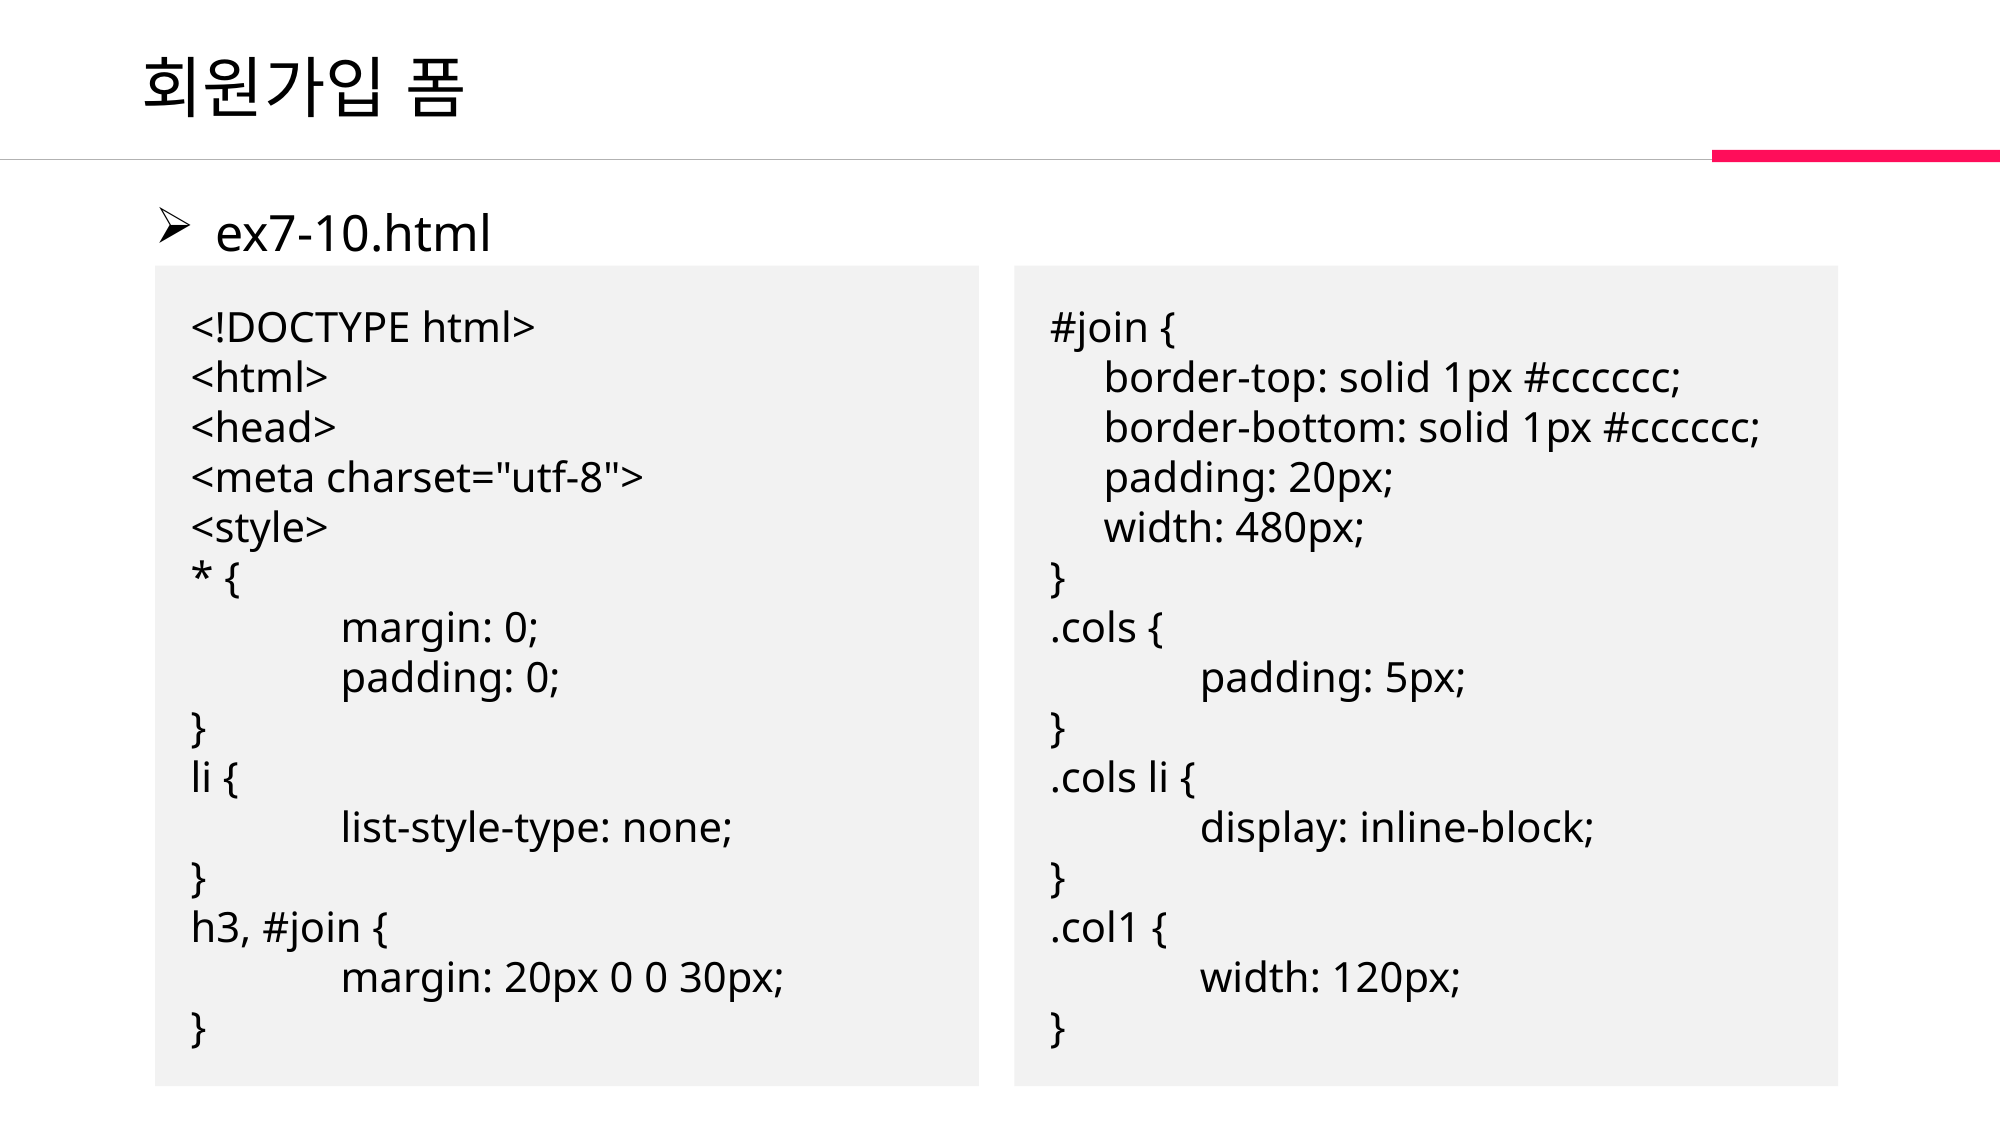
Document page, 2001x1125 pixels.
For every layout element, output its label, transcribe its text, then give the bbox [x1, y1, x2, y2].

text_box ex7-10.html [140, 164, 540, 270]
text_box 회원가입 폼 [126, 38, 1438, 133]
text_box <!DOCTYPE html> <html> <head> <meta charset="utf-8"> <style> * { margin: 0; padding: 0; } li { list-style-type: none; } h3, #join { margin: 20px 0 0 30px; } [154, 265, 980, 1087]
text_box #join { border-top: solid 1px #cccccc; border-bottom: solid 1px #cccccc; padding: 20px; width: 480px; } .cols { padding: 5px; } .cols li { display: inline-block; } .col1 { width: 120px; } [1013, 265, 1839, 1087]
text_box [1711, 149, 2000, 159]
